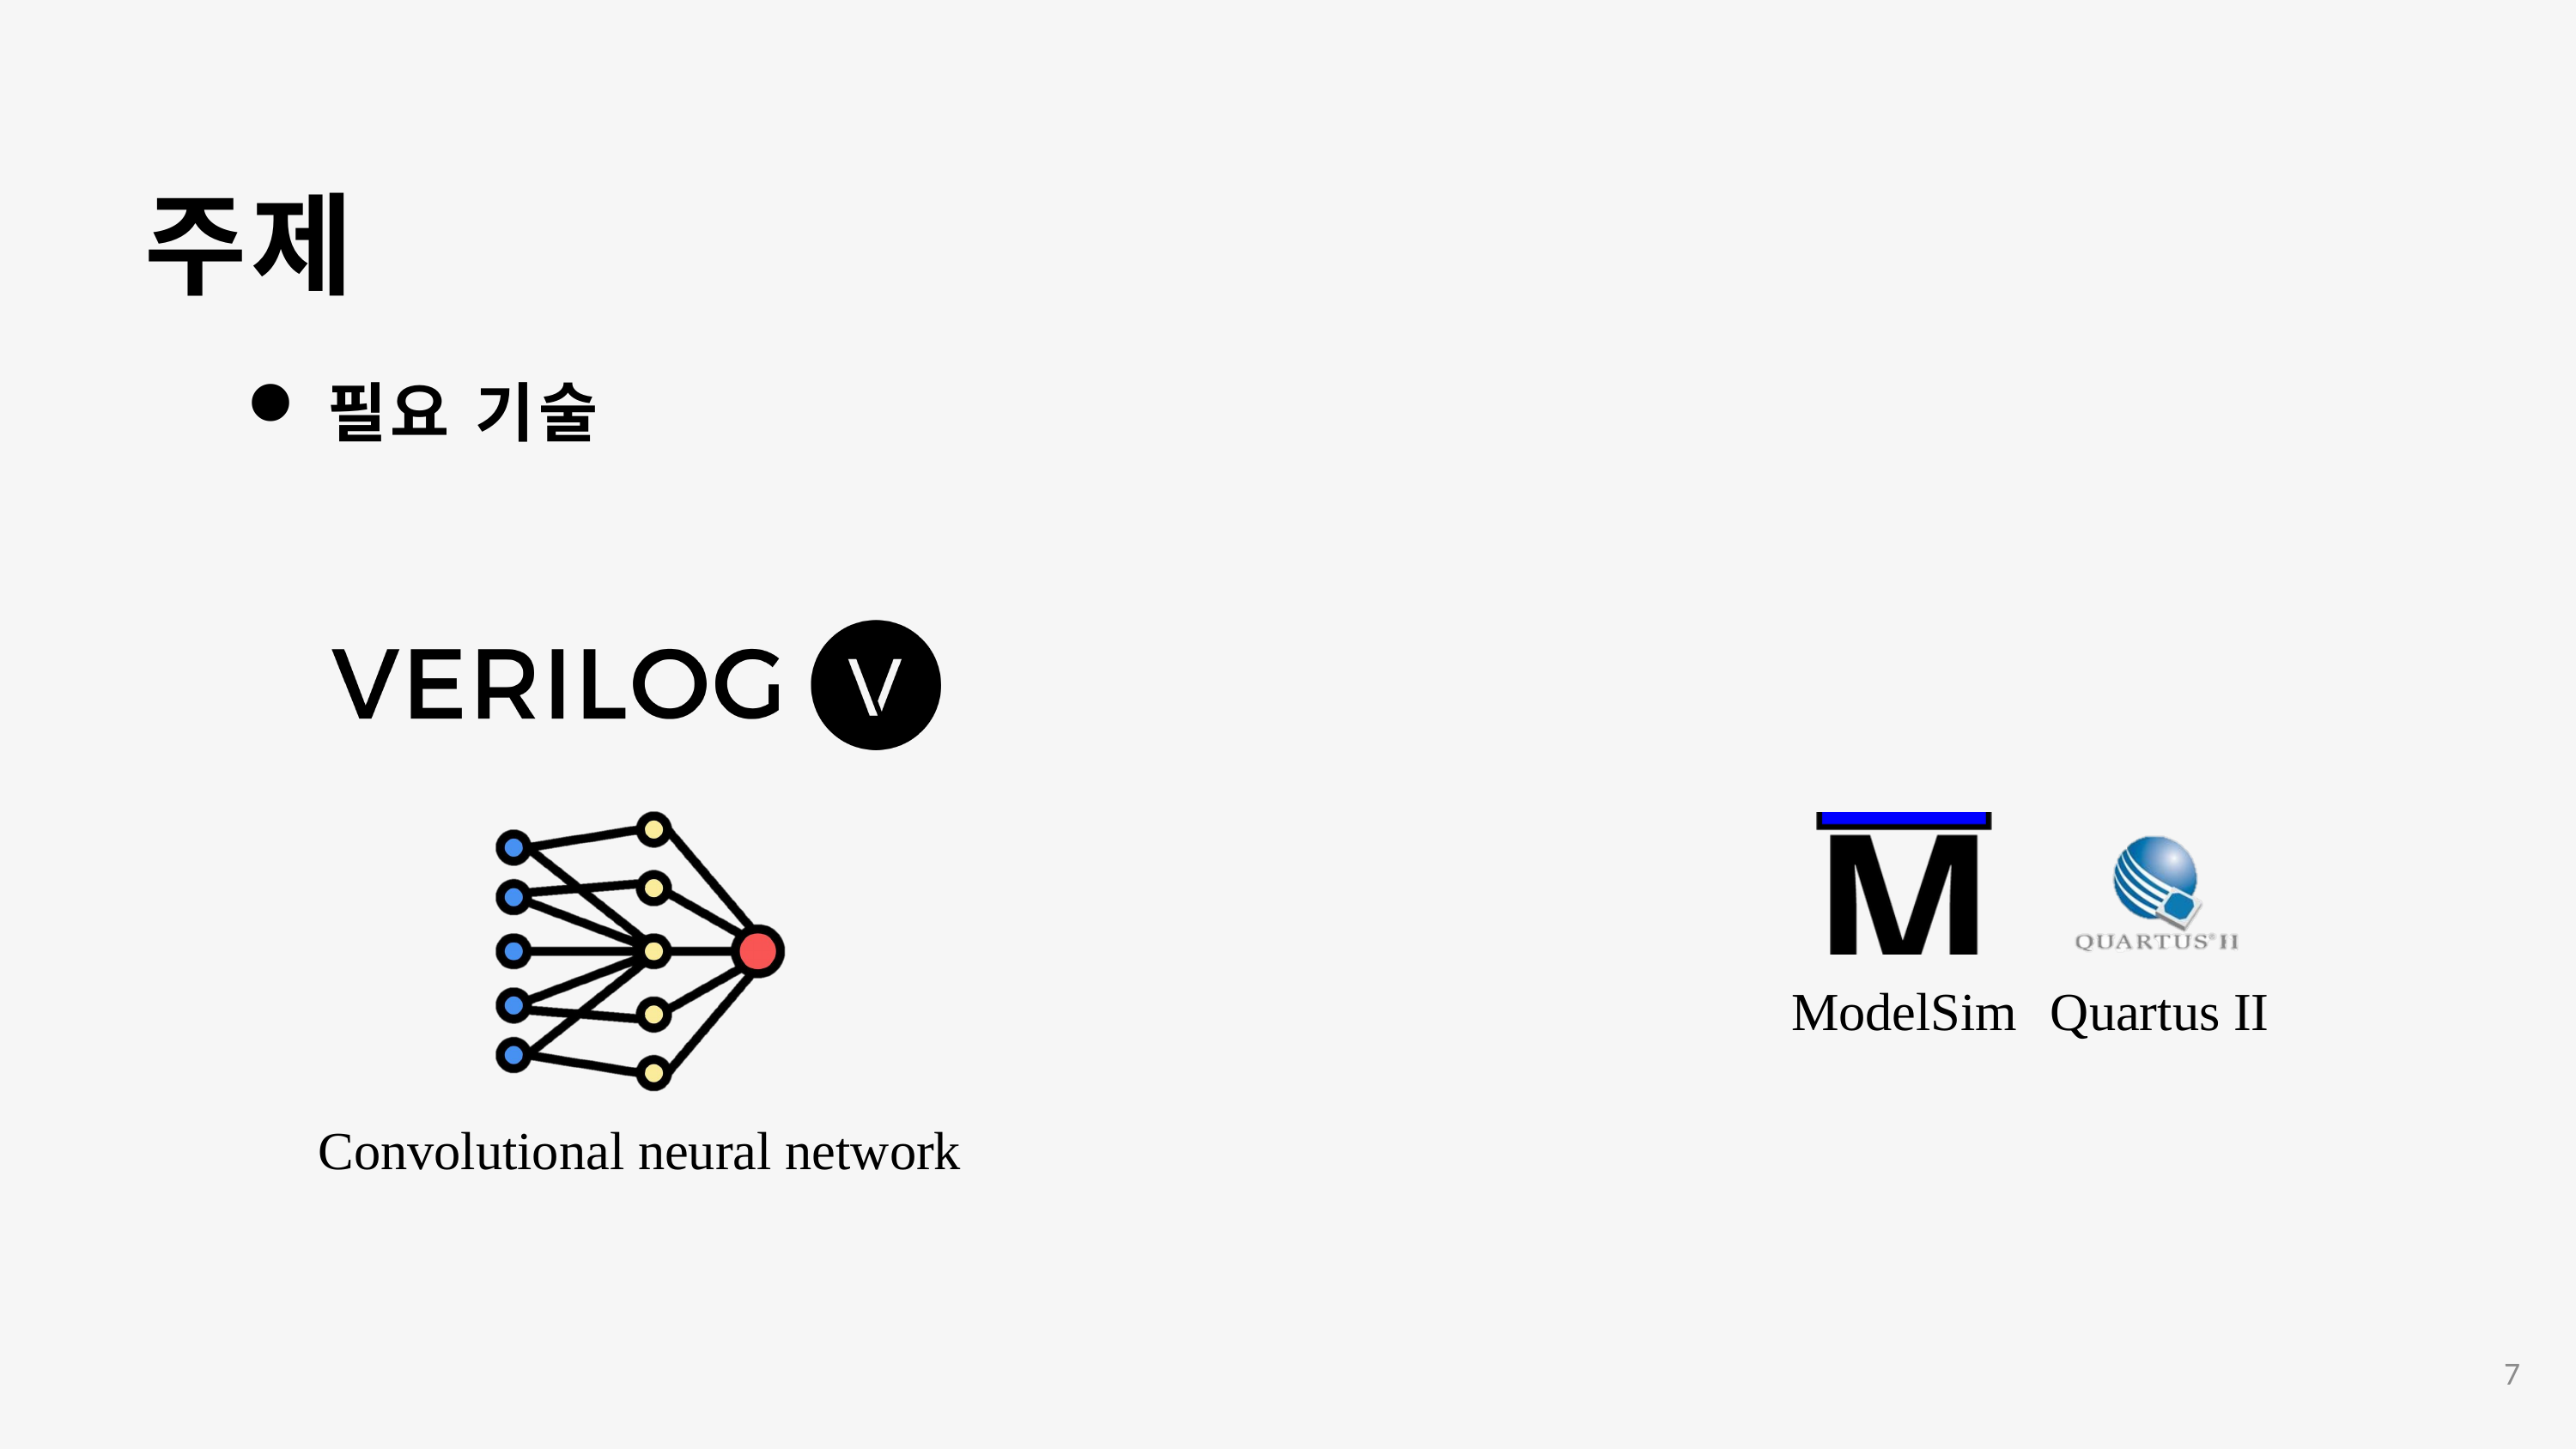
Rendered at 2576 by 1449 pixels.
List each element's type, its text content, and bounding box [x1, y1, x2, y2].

text_box 필요 기술 [246, 294, 2576, 450]
text_box [2071, 818, 2249, 961]
text_box Convolutional neural network [255, 1100, 1025, 1180]
slide_number 7 [2200, 1336, 2533, 1410]
picture [278, 564, 943, 1152]
text_box 주제 [144, 153, 1466, 309]
text_box Quartus II [2017, 961, 2303, 1041]
text_box [1815, 812, 1993, 955]
text_box ModelSim [1761, 960, 2047, 1041]
